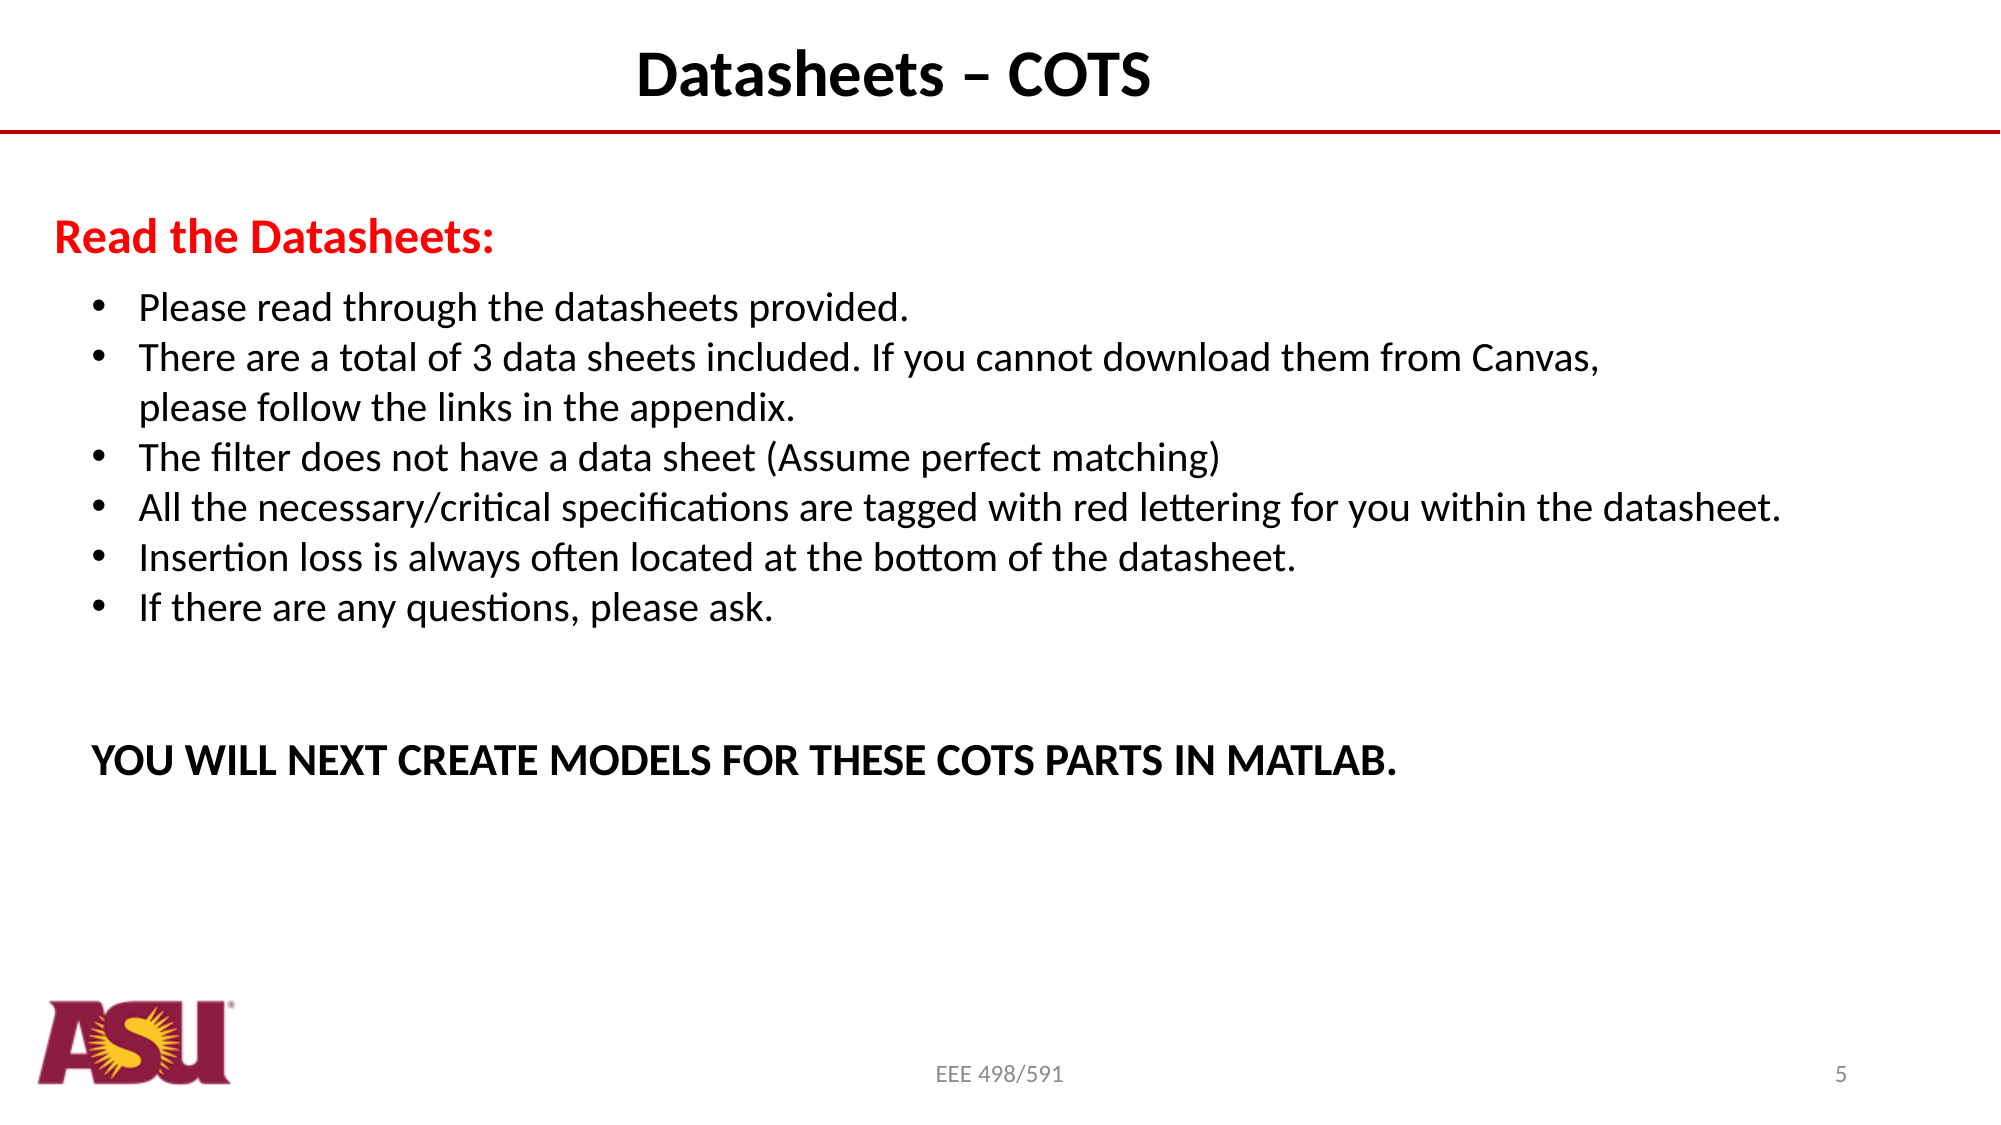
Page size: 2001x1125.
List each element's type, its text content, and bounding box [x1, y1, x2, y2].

slide_number 5 [1412, 1042, 1863, 1103]
text_box Read the Datasheets: [39, 196, 1012, 272]
picture [29, 990, 246, 1095]
text_box Please read through the datasheets provided. There are a total of 3 data sheets included. If you cannot download them from Canvas, please follow the links in the appendix. The filter does not have a data sheet (Assume perfect matching) All the necessary/critical specifications are tagged with red lettering for you within the datasheet. Insertion loss is always often located at the bottom of the datasheet. If there are any questions, please ask. YOU WILL NEXT CREATE MODELS FOR THESE COTS PARTS IN MATLAB. [76, 272, 1799, 793]
text_box Datasheets – COTS [622, 22, 1167, 117]
footer EEE 498/591 [662, 1042, 1338, 1103]
